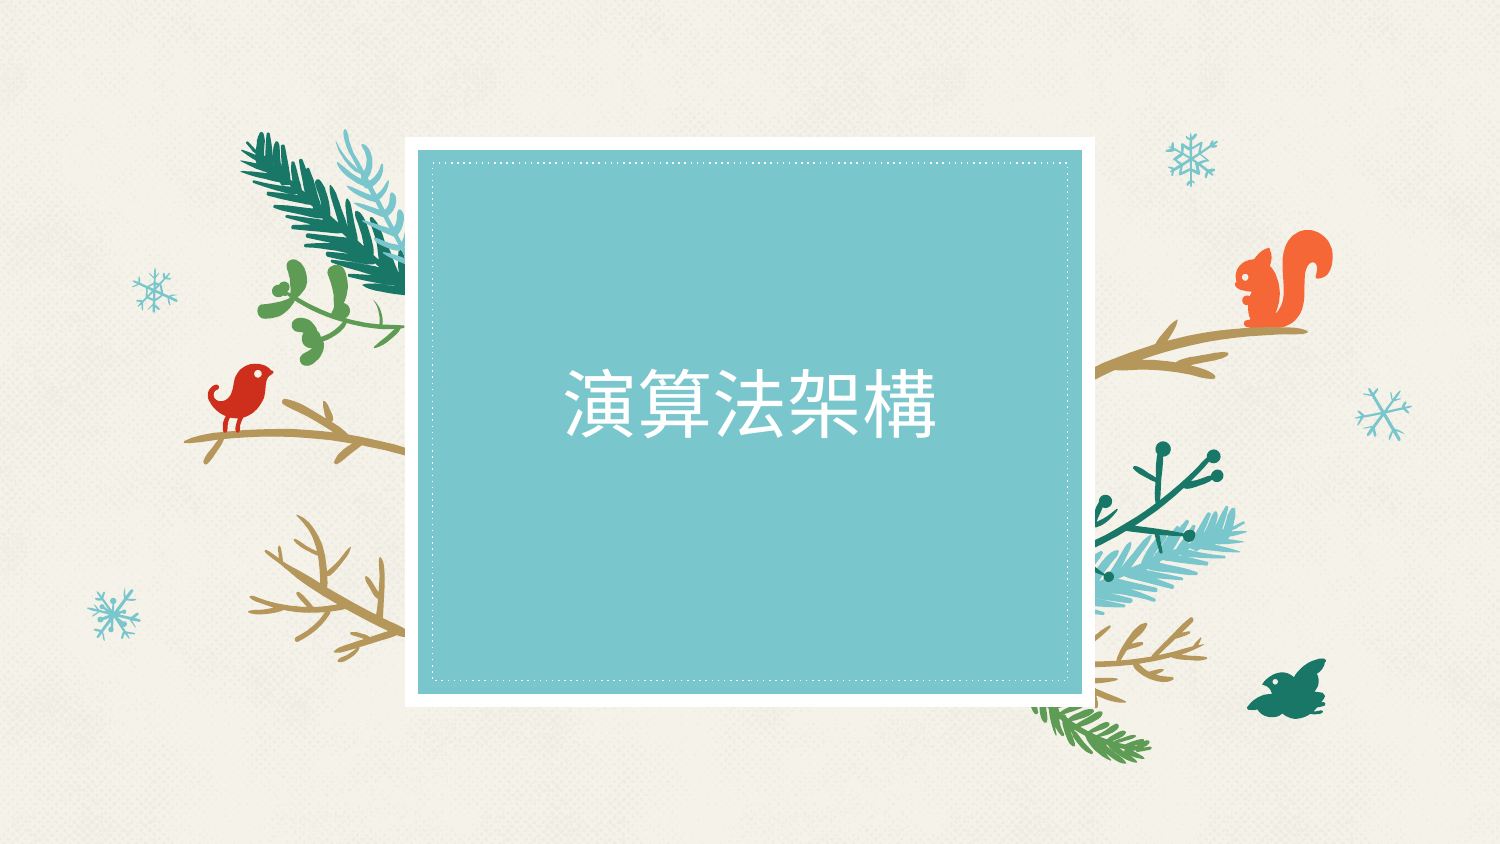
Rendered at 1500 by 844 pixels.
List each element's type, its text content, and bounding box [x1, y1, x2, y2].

picture [0, 0, 1500, 844]
title 演算法架構 [431, 272, 1069, 463]
